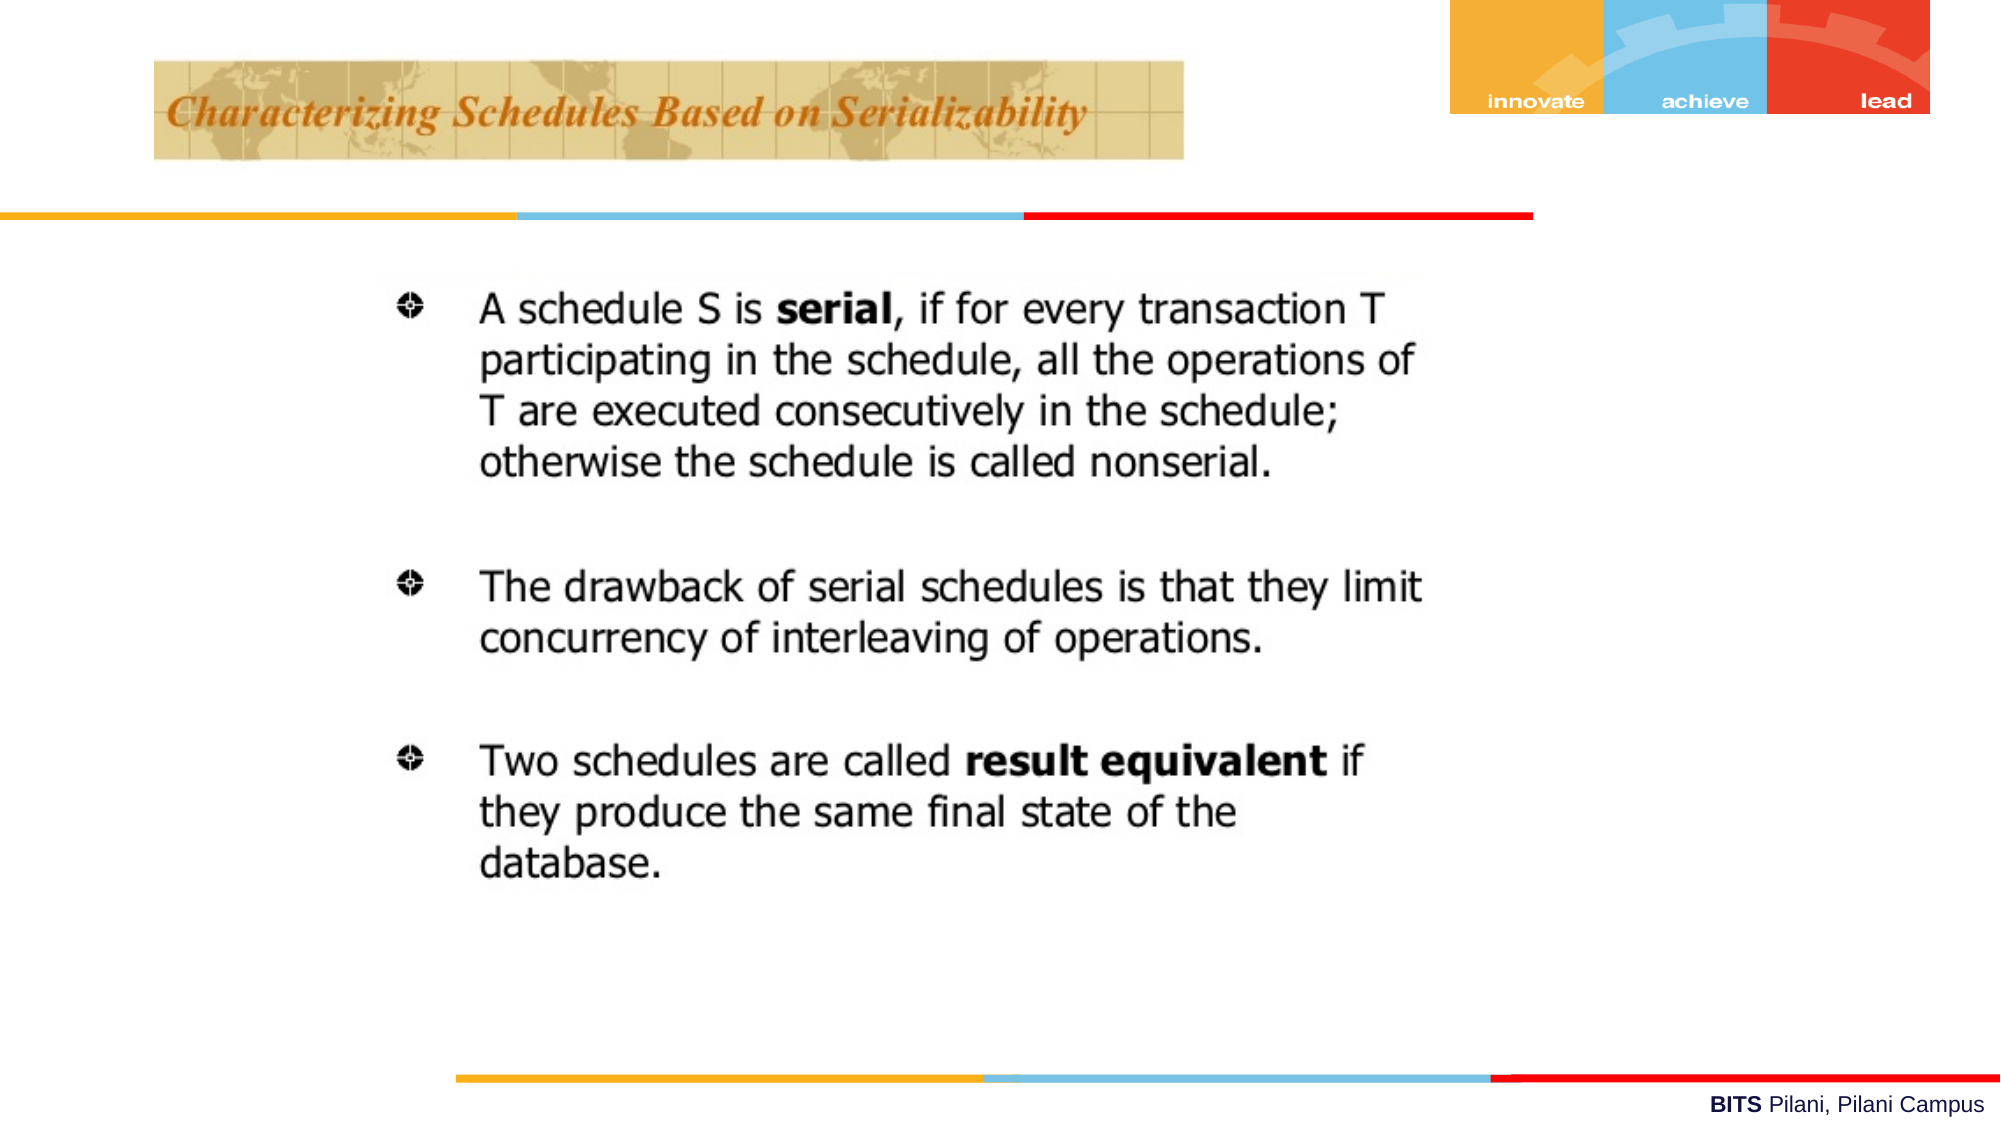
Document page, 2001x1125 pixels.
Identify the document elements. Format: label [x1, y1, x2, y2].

list [154, 47, 1201, 172]
list [378, 271, 1438, 892]
picture [1449, 0, 1930, 114]
